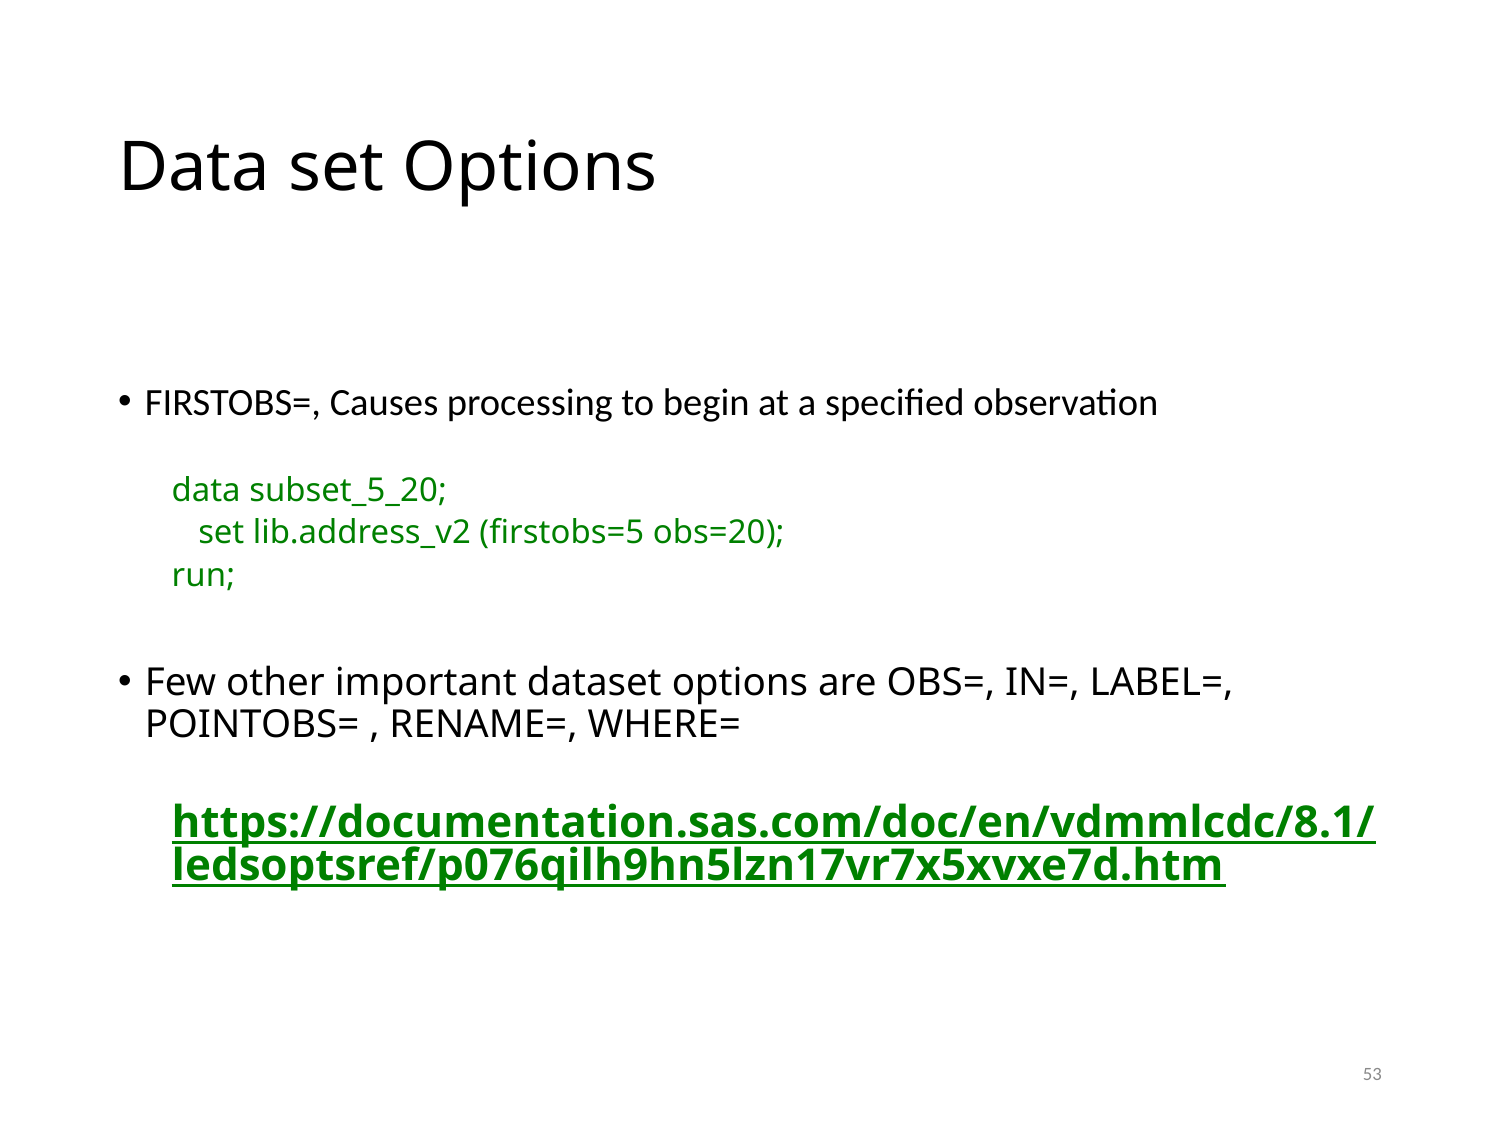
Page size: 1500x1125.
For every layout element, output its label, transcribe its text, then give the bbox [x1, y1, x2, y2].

slide_number 53 [1059, 1042, 1397, 1103]
list FIRSTOBS=, Causes processing to begin at a specified observation data subset_5_20; set lib.address_v2 (firstobs=5 obs=20); run; Few other important dataset options are OBS=, IN=, LABEL=, POINTOBS= , RENAME=, WHERE= https://documentation.sas.com/doc/en/vdmmlcdc/8.1/ledsoptsref/p076qilh9hn5lzn17vr7x5xvxe7d.htm [103, 299, 1397, 1014]
title Data set Options [103, 59, 1397, 278]
